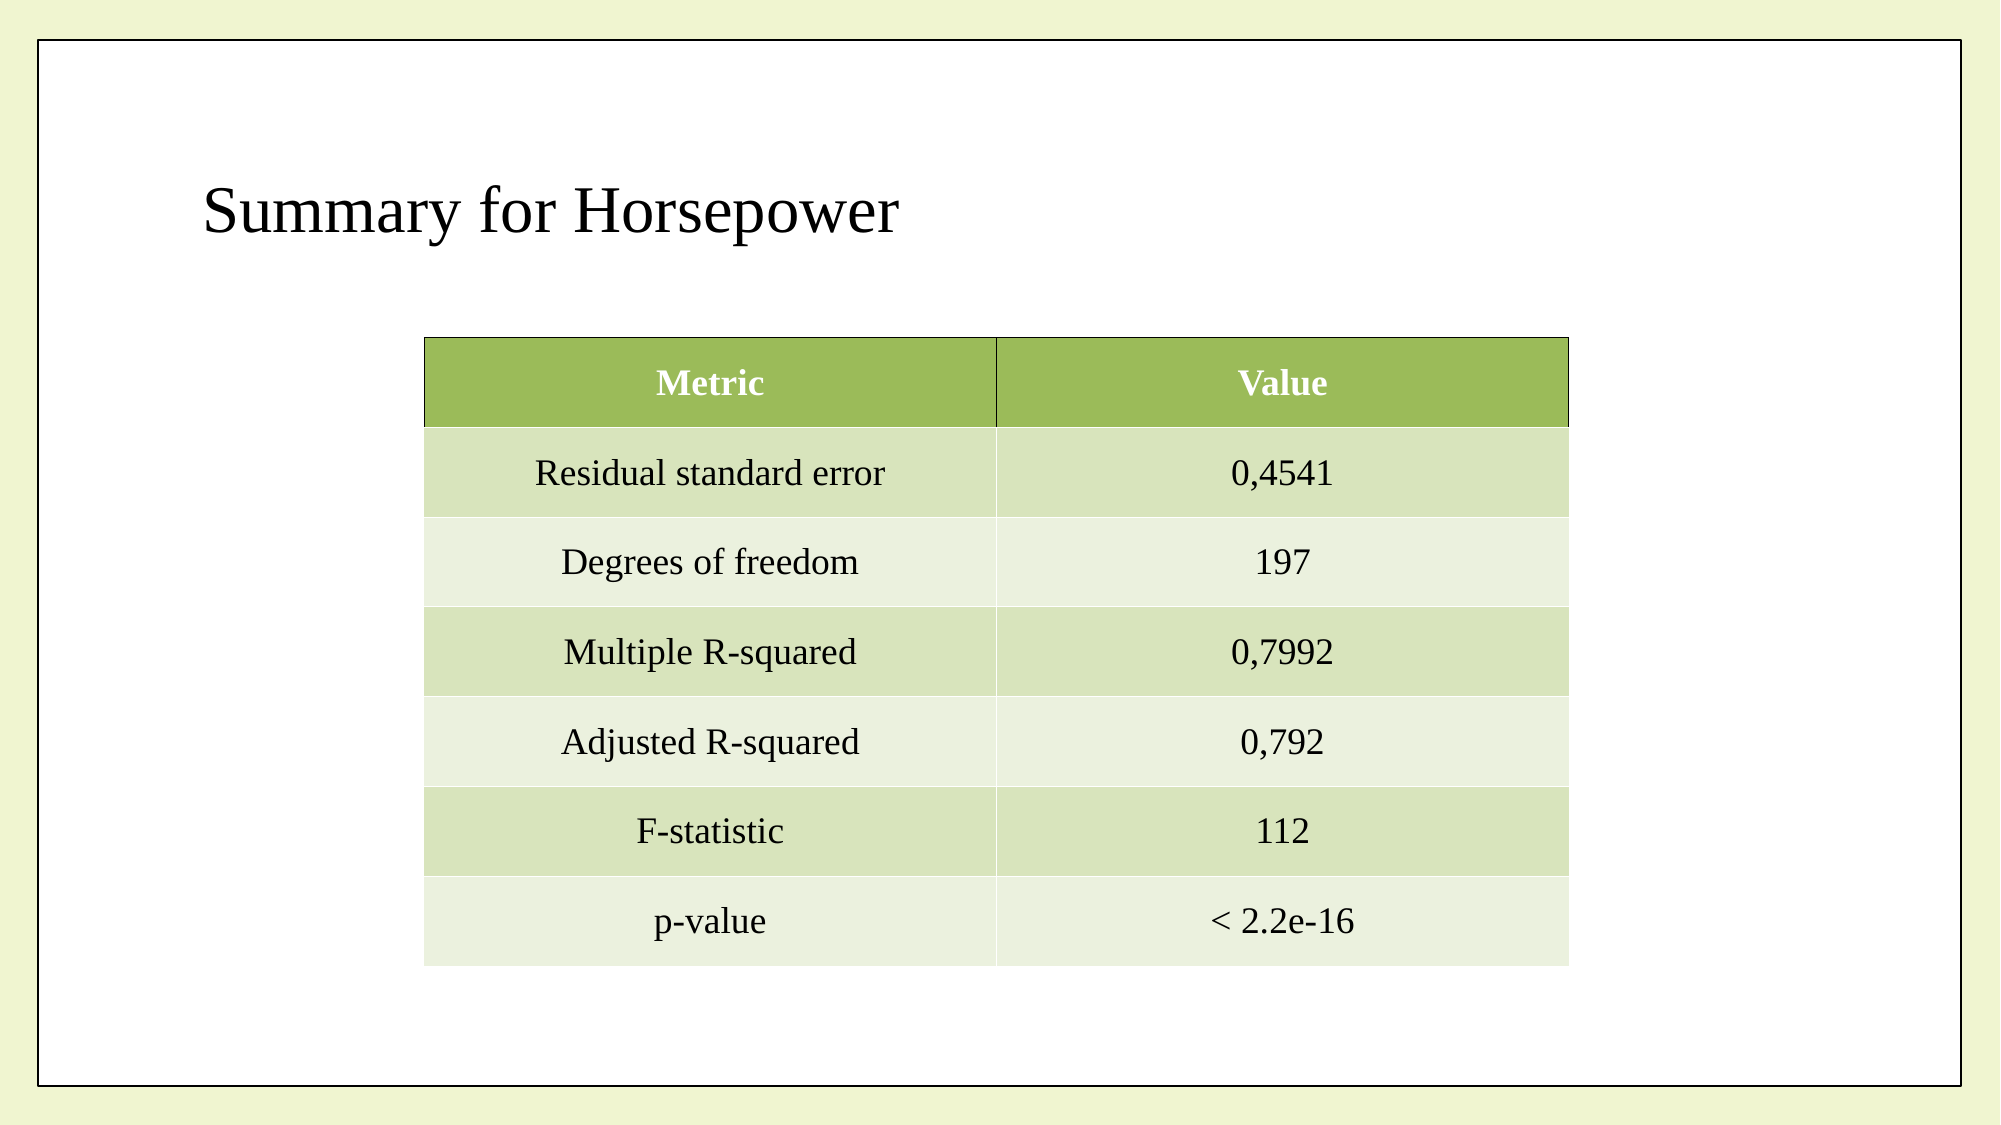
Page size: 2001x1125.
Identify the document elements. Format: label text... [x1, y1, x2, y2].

table_cell p-value [424, 877, 996, 966]
table_cell Residual standard error [424, 428, 996, 517]
table_cell 0,792 [997, 697, 1569, 786]
table_cell Multiple R-squared [424, 607, 996, 696]
table_cell 0,7992 [997, 607, 1569, 696]
table_header Metric [425, 338, 996, 427]
table_cell Adjusted R-squared [424, 697, 996, 786]
table_cell 112 [997, 787, 1569, 876]
table_cell < 2.2e-16 [997, 877, 1569, 966]
table_header Value [997, 338, 1568, 427]
table_cell 0,4541 [997, 428, 1569, 517]
table_cell Degrees of freedom [424, 518, 996, 606]
title Summary for Horsepower [187, 99, 1808, 323]
table_cell 197 [997, 518, 1569, 606]
table_cell F-statistic [424, 787, 996, 876]
